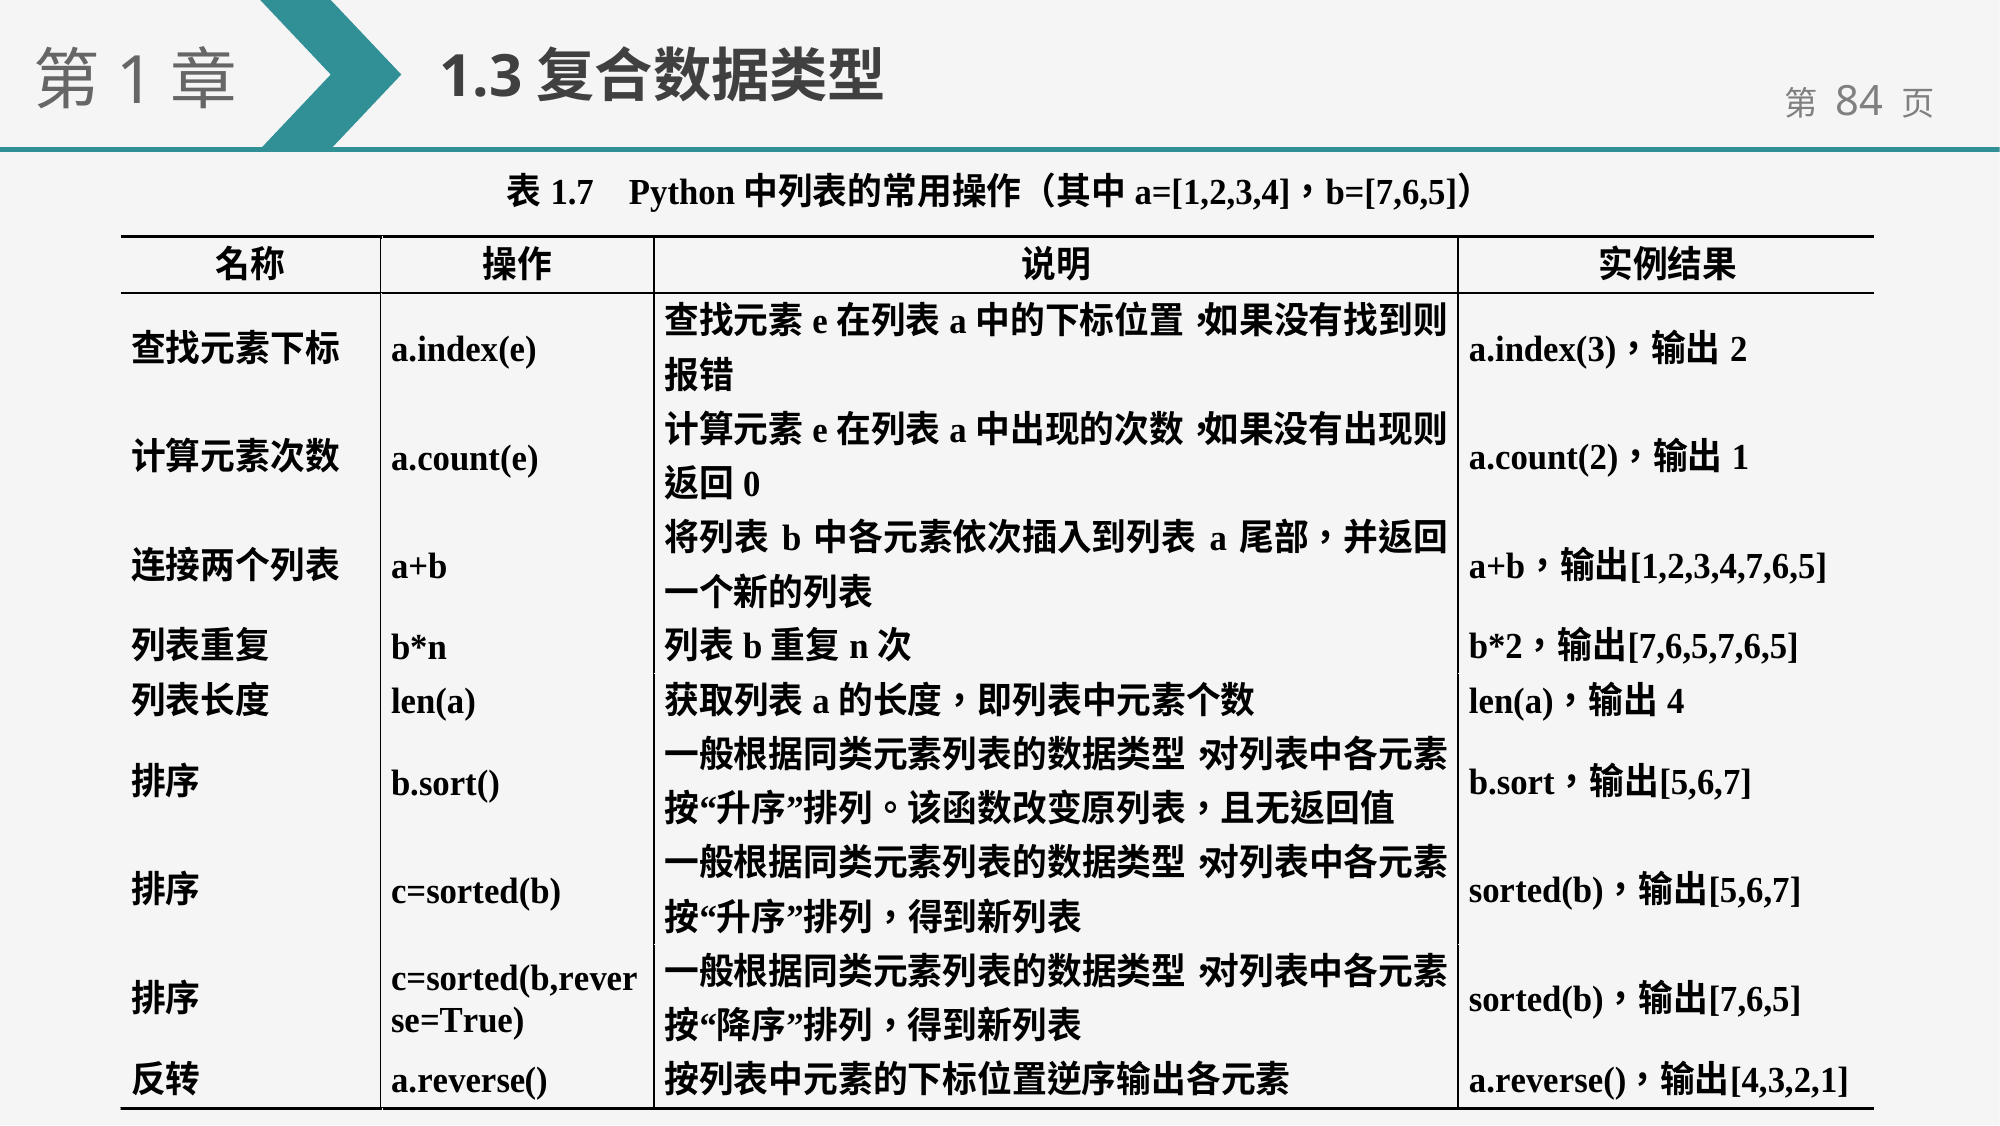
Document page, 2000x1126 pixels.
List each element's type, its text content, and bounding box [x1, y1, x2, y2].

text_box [120, 148, 1875, 1126]
text_box 第1章 [19, 29, 253, 125]
text_box [258, 0, 403, 147]
text_box 1.3复合数据类型 [424, 31, 1366, 116]
